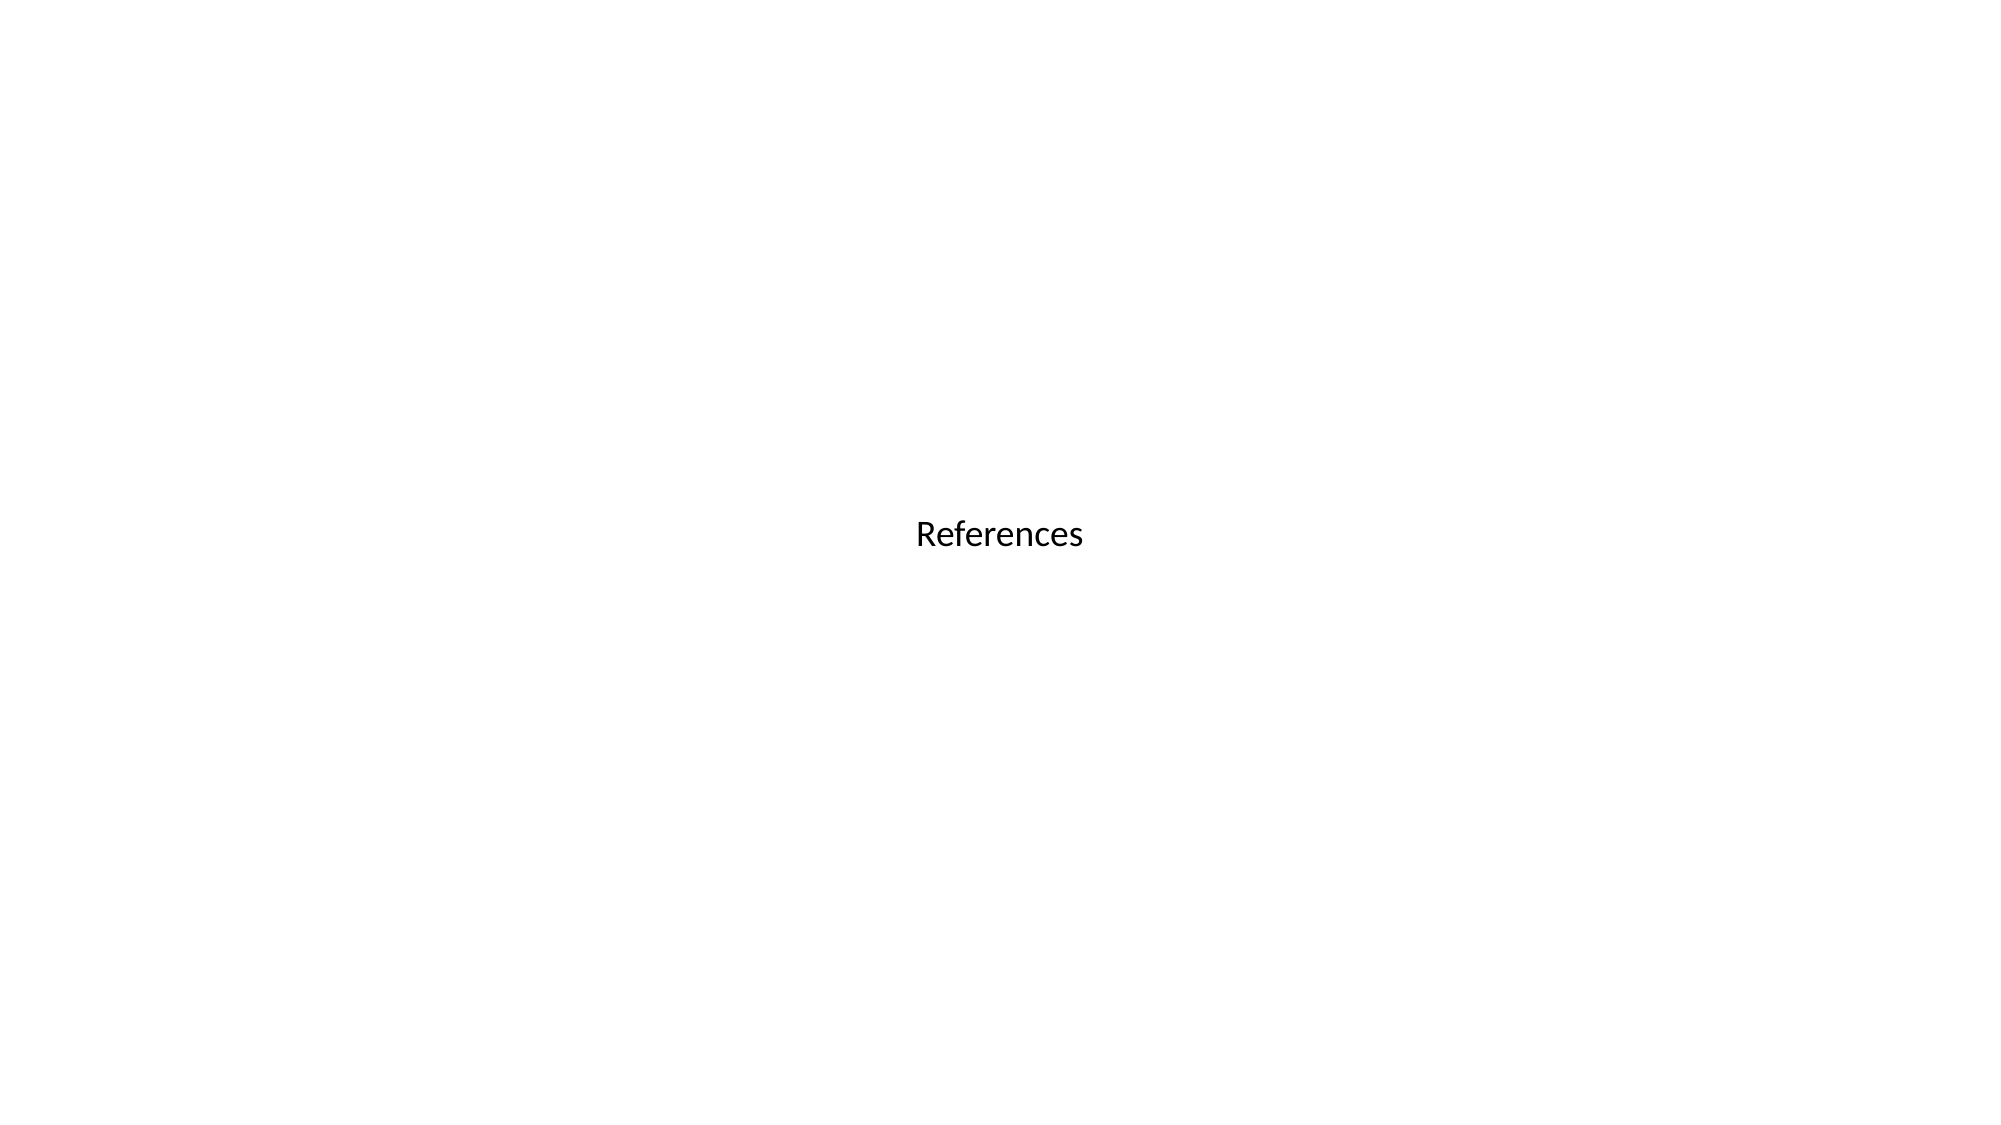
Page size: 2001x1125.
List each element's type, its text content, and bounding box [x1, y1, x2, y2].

text_box References [745, 501, 1255, 562]
